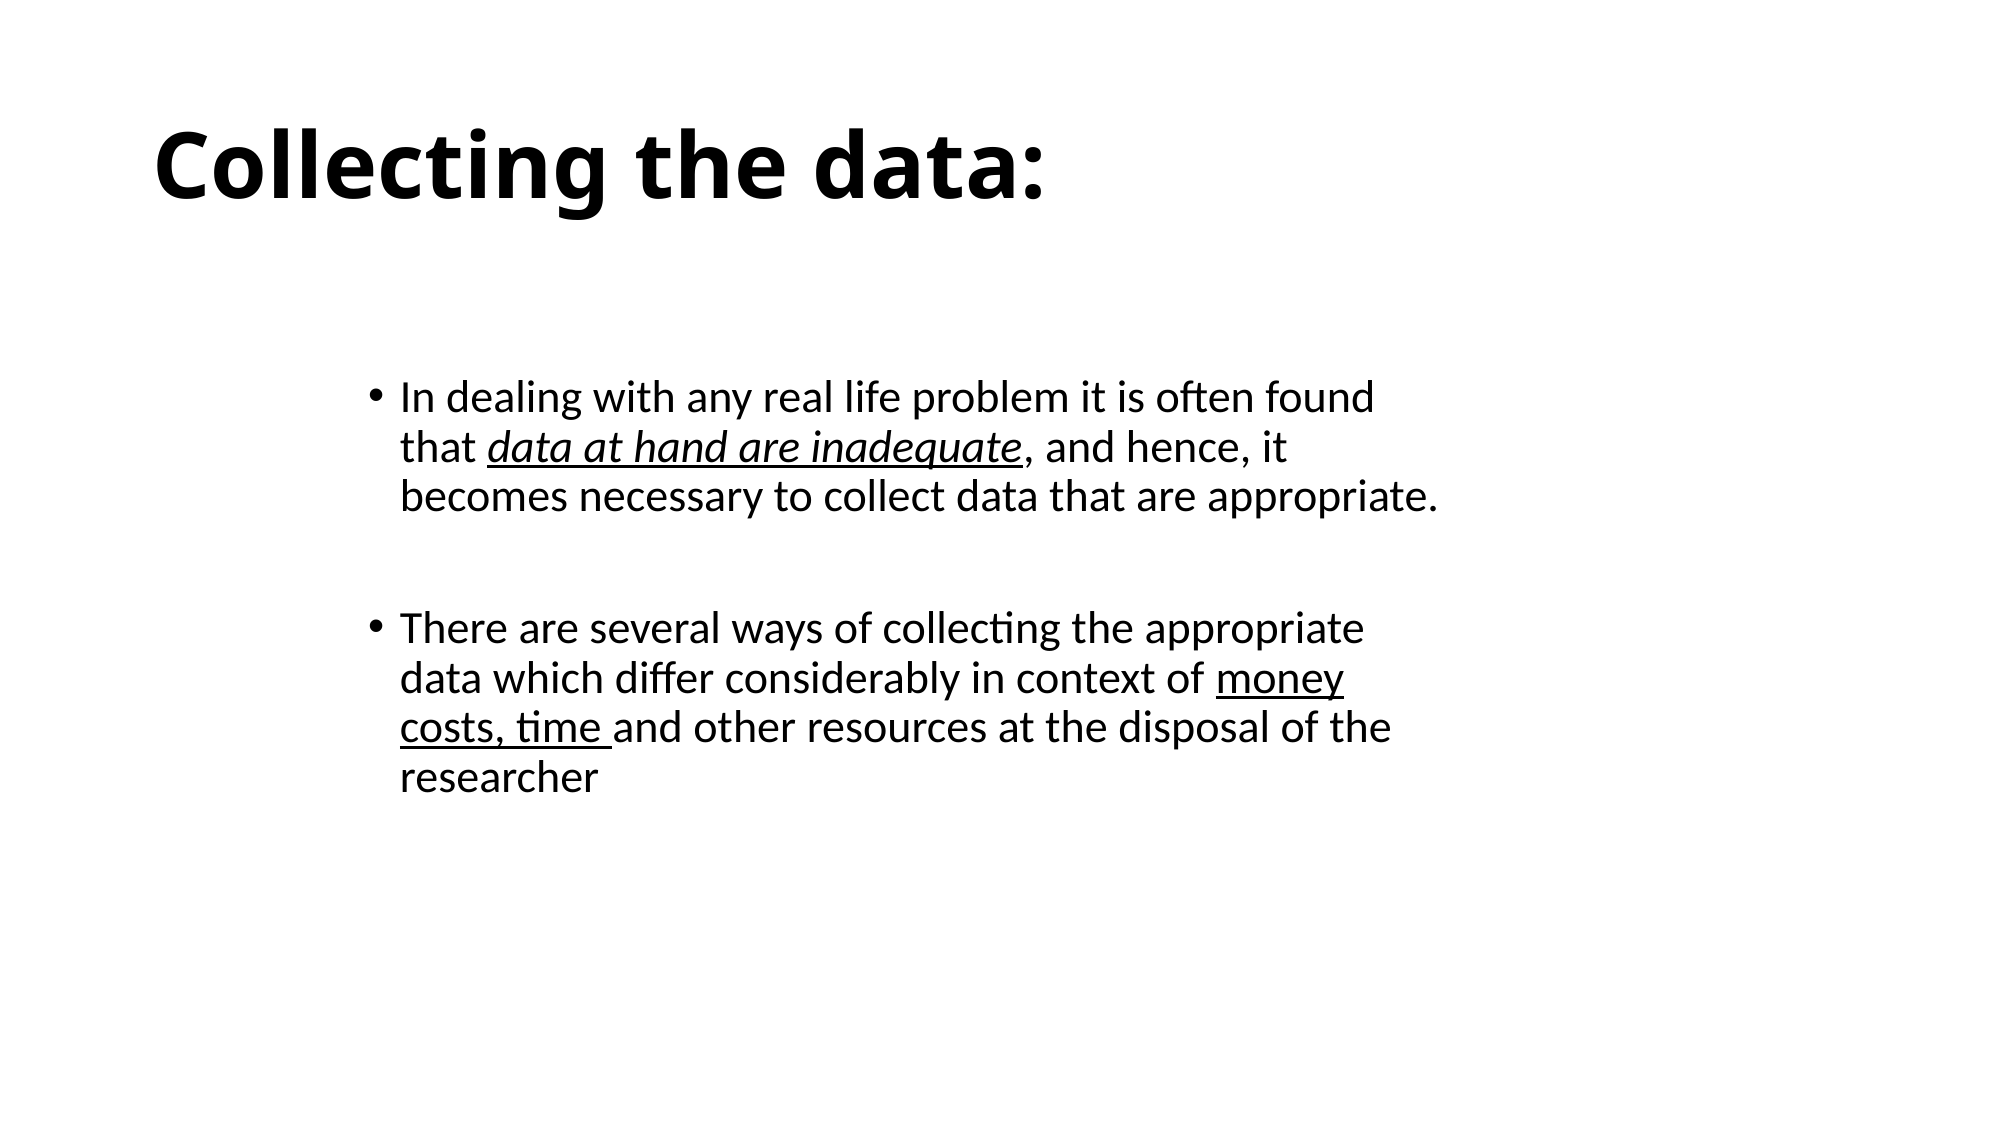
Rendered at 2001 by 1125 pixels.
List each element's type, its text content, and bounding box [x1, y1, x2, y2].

title Collecting the data: [137, 59, 1863, 278]
list In dealing with any real life problem it is often found that data at hand are inadequate, and hence, it becomes necessary to collect data that are appropriate. There are several ways of collecting the appropriate data which differ considerably in context of money costs, time and other resources at the disposal of the researcher [353, 365, 1457, 901]
